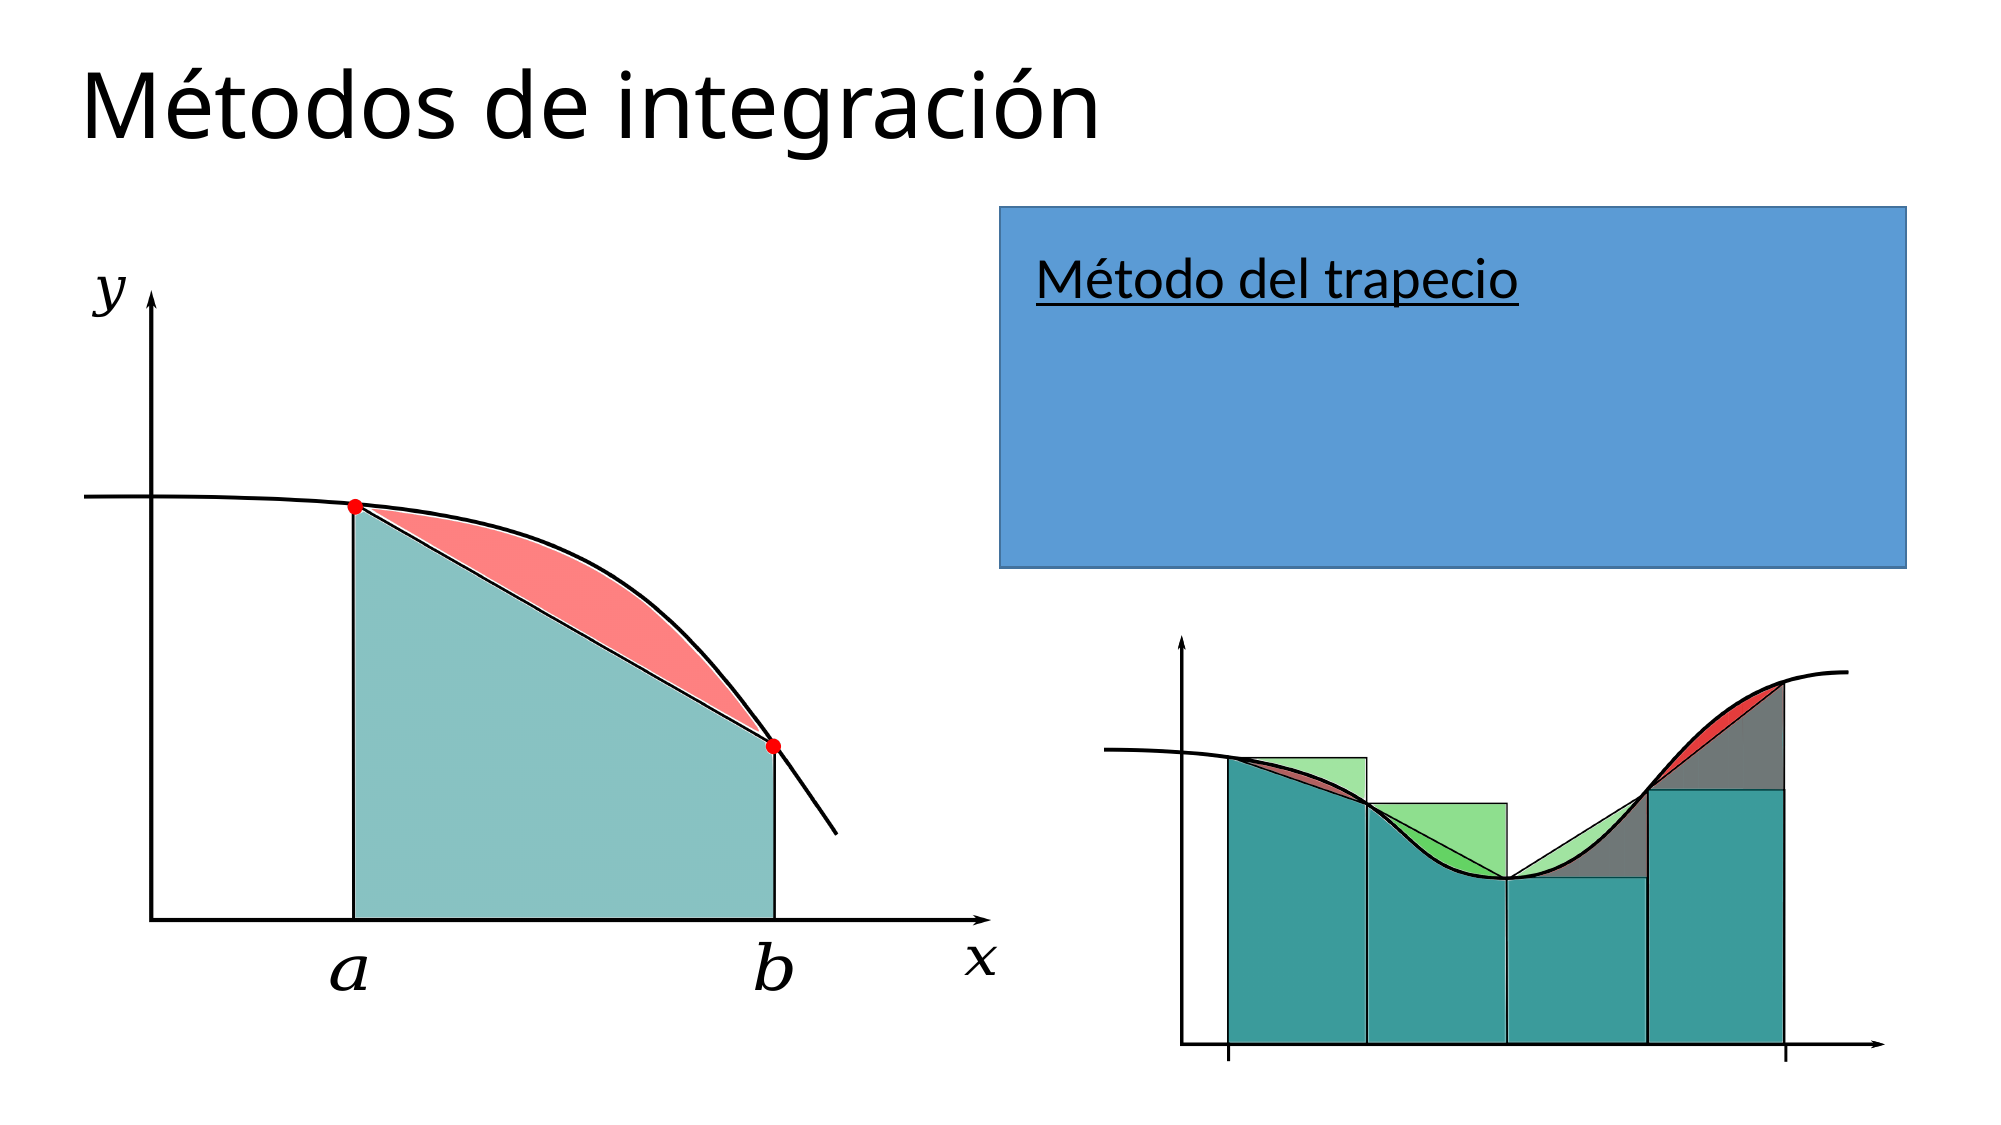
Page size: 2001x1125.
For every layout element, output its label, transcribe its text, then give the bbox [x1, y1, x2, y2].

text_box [999, 207, 1928, 651]
picture [1104, 635, 1885, 1062]
picture [84, 290, 991, 927]
title Métodos de integración [64, 0, 1790, 218]
